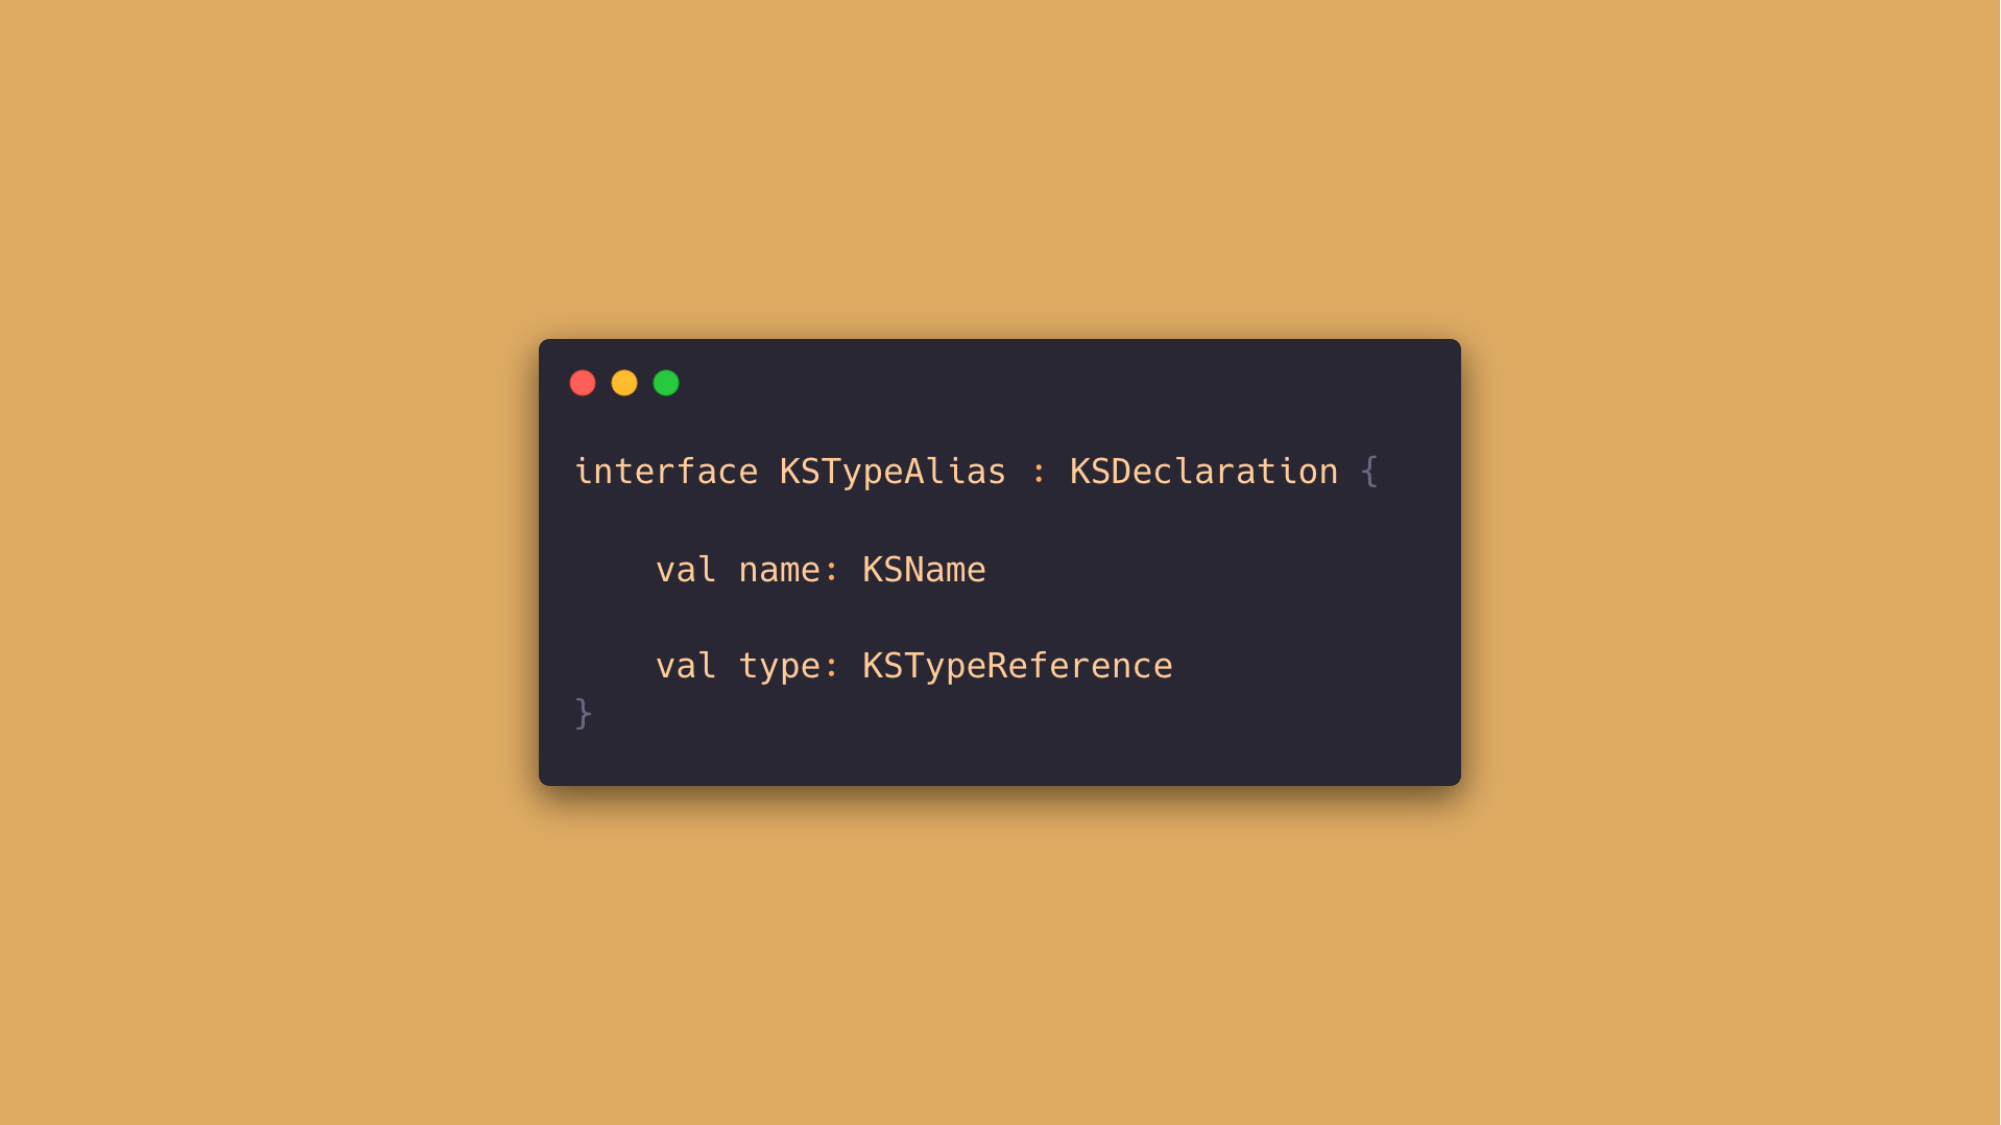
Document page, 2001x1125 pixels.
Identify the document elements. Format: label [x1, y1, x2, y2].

picture [422, 222, 1578, 903]
